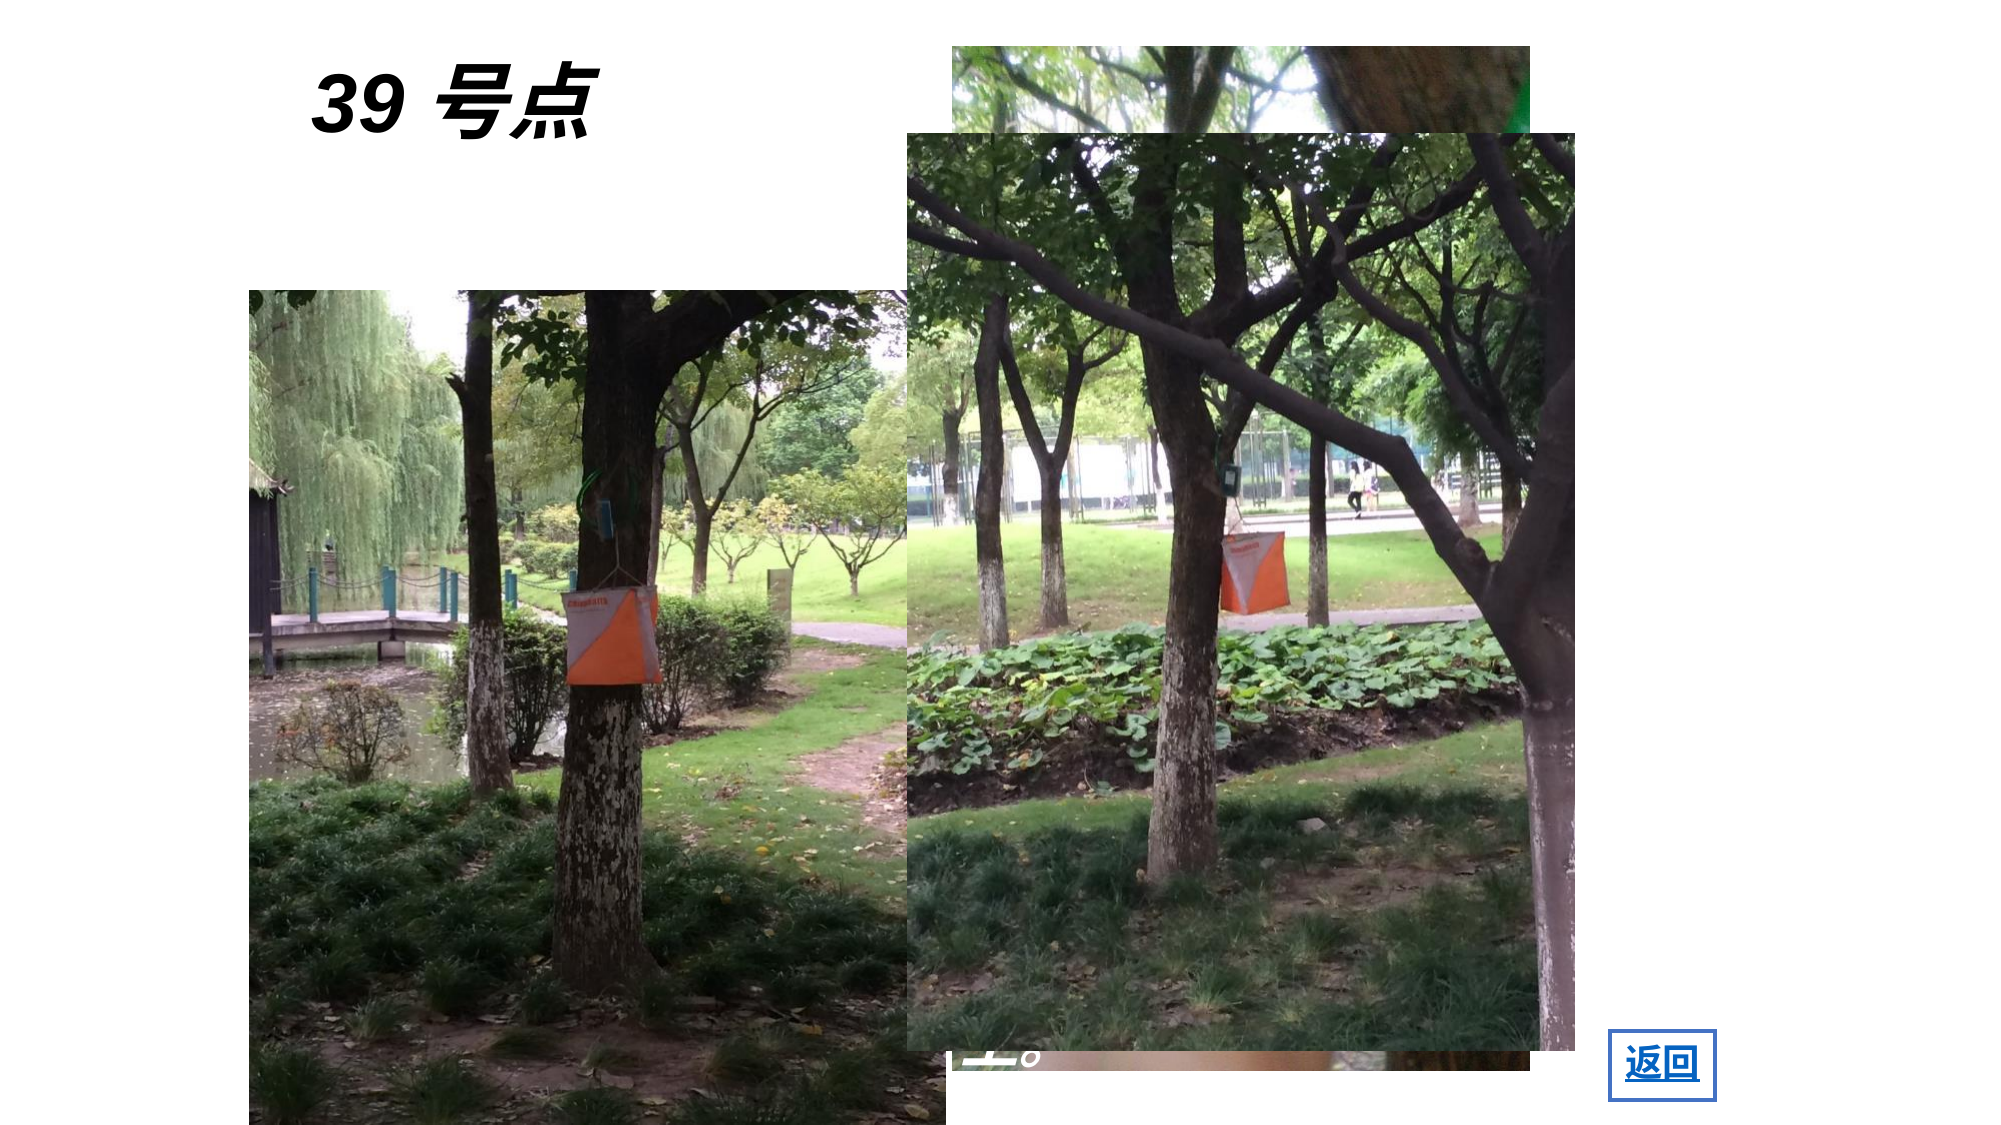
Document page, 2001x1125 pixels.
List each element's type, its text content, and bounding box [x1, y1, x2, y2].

text_box 39号点 [297, 41, 705, 157]
text_box 返回 [1610, 1031, 1715, 1101]
text_box 地点：这个点很好找的，一般是第二或第三号点。忘了拍全景。在草丛边上。 [946, 1051, 1471, 1083]
picture [249, 46, 1575, 1125]
